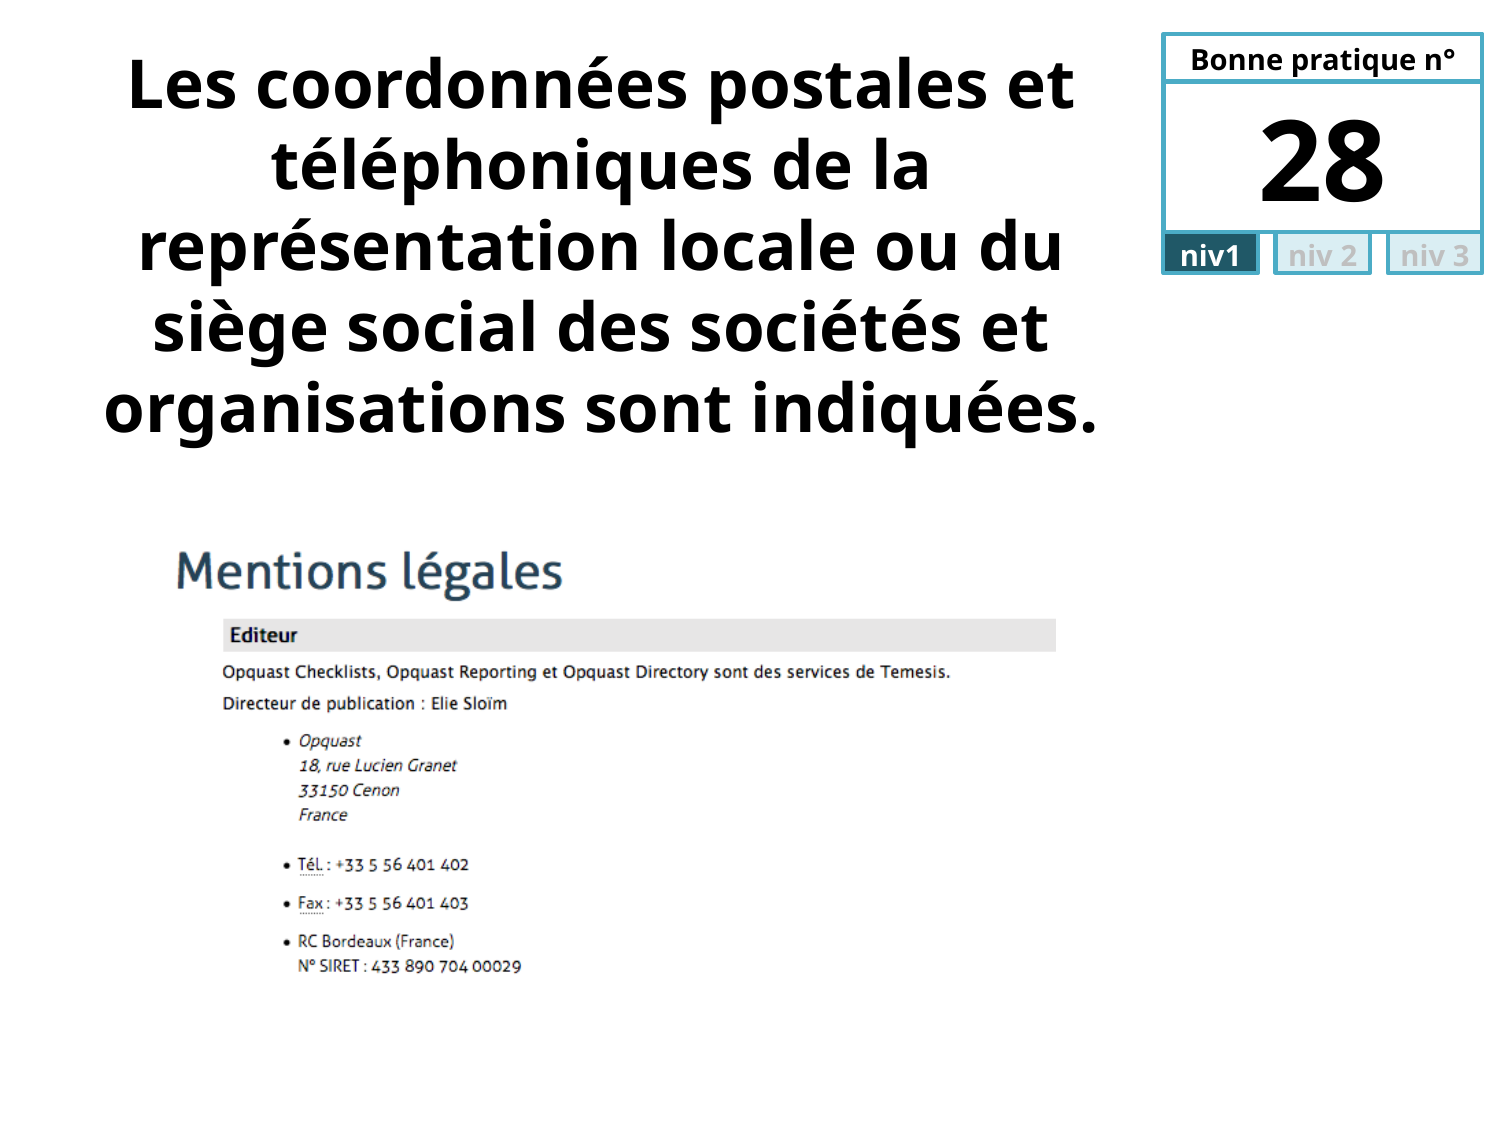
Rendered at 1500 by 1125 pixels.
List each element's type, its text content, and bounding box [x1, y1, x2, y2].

list 28 [1161, 79, 1484, 234]
title Les coordonnées postales et téléphoniques de la représentation locale ou du siège social des sociétés et organisations sont indiquées. [75, 33, 1128, 222]
picture [159, 538, 1056, 999]
